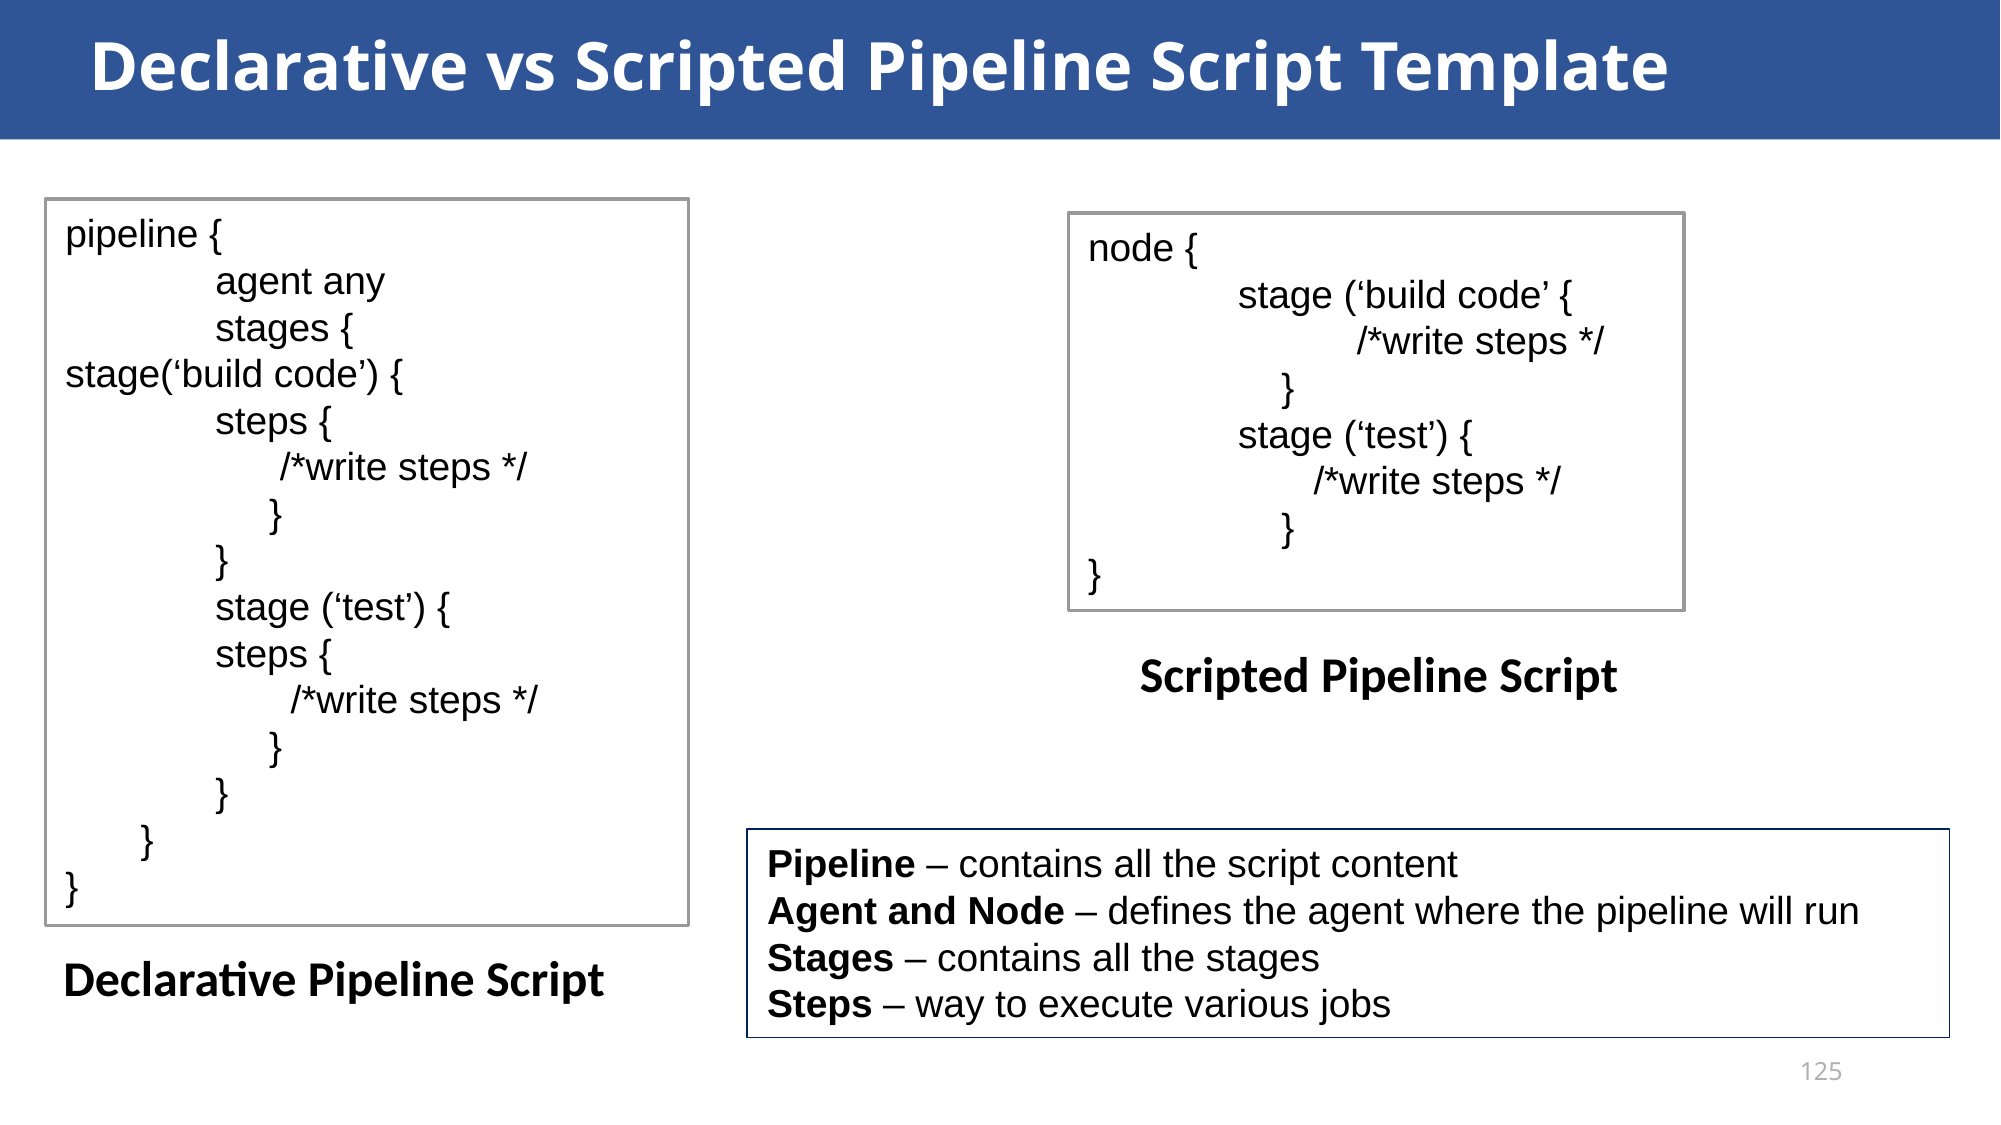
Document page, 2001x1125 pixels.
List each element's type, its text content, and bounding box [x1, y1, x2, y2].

text_box Pipeline – contains all the script content Agent and Node – defines the agent where the pipeline will run Stages – contains all the stages Steps – way to execute various jobs [747, 829, 1950, 1038]
text_box Declarative Pipeline Script [43, 925, 689, 1026]
slide_number 125 [1412, 1042, 1863, 1103]
title Declarative vs Scripted Pipeline Script Template [69, 26, 2000, 111]
text_box Scripted Pipeline Script [1119, 622, 1721, 723]
text_box node { stage (‘build code’ { /*write steps */ } stage (‘test’) { /*write steps */ } } [1068, 212, 1685, 611]
text_box pipeline { agent any stages { stage(‘build code’) { steps { /*write steps */ } } stage (‘test’) { steps { /*write steps */ } } } } [45, 198, 689, 925]
